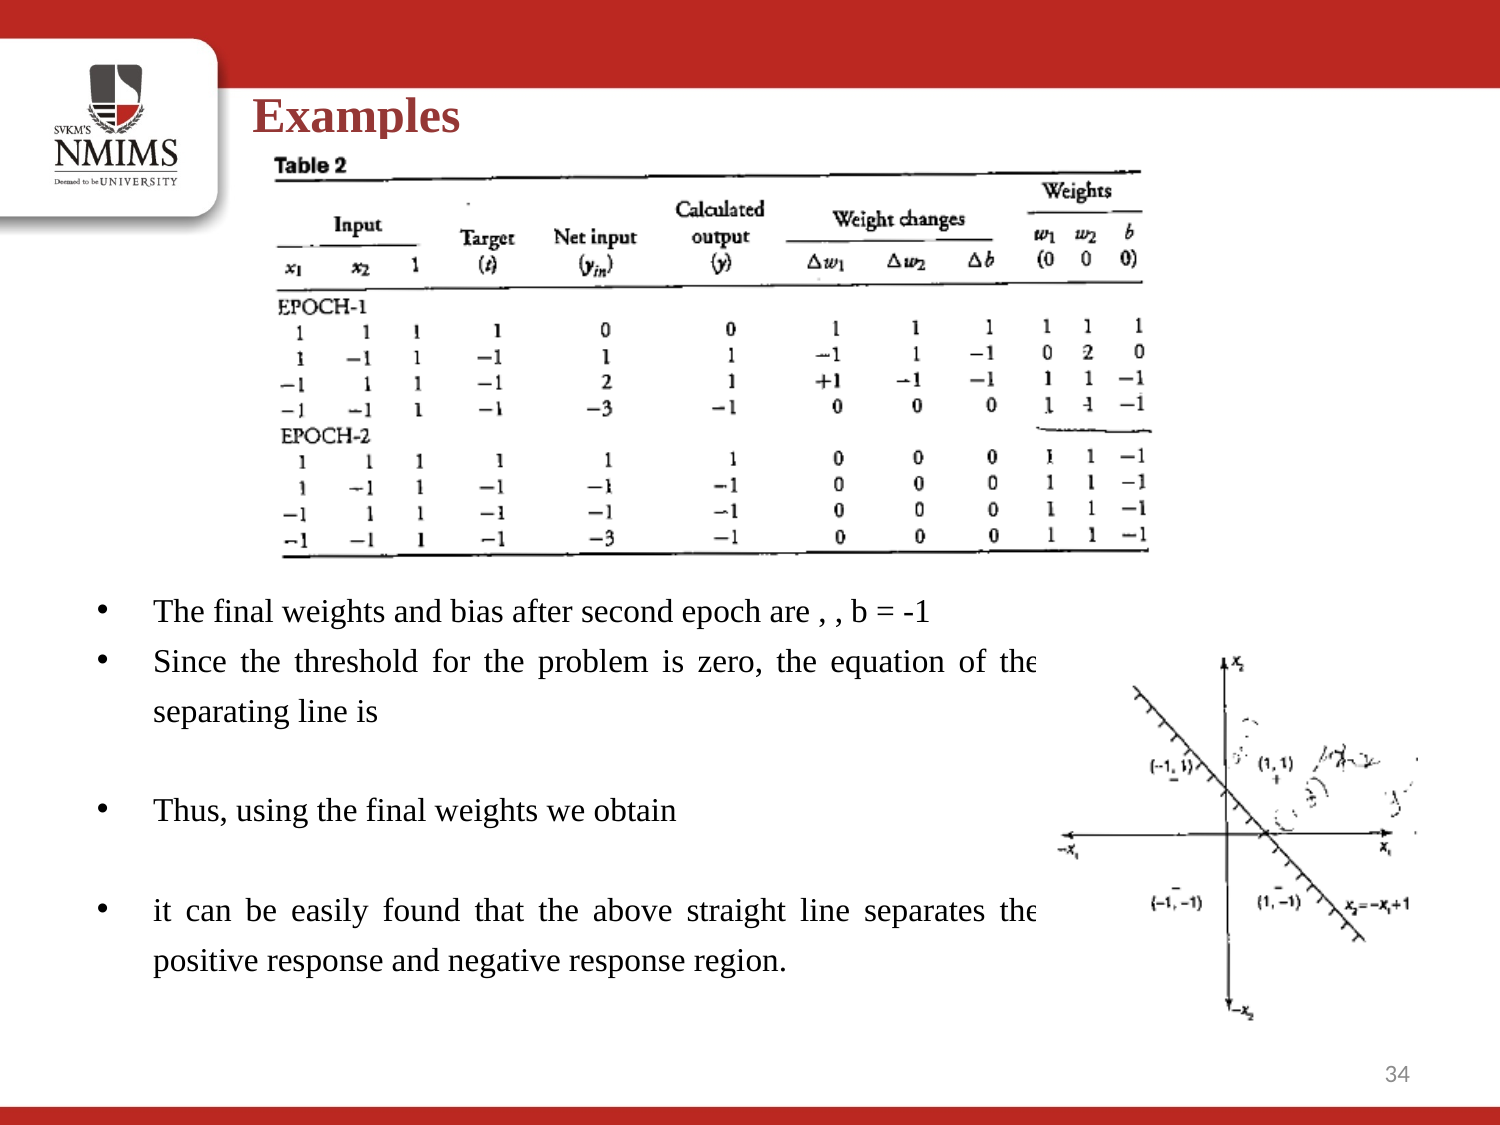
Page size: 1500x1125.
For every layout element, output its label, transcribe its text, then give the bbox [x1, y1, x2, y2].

text_box Examples [237, 74, 1445, 150]
picture [0, 0, 1500, 1125]
slide_number 34 [1074, 1042, 1425, 1103]
